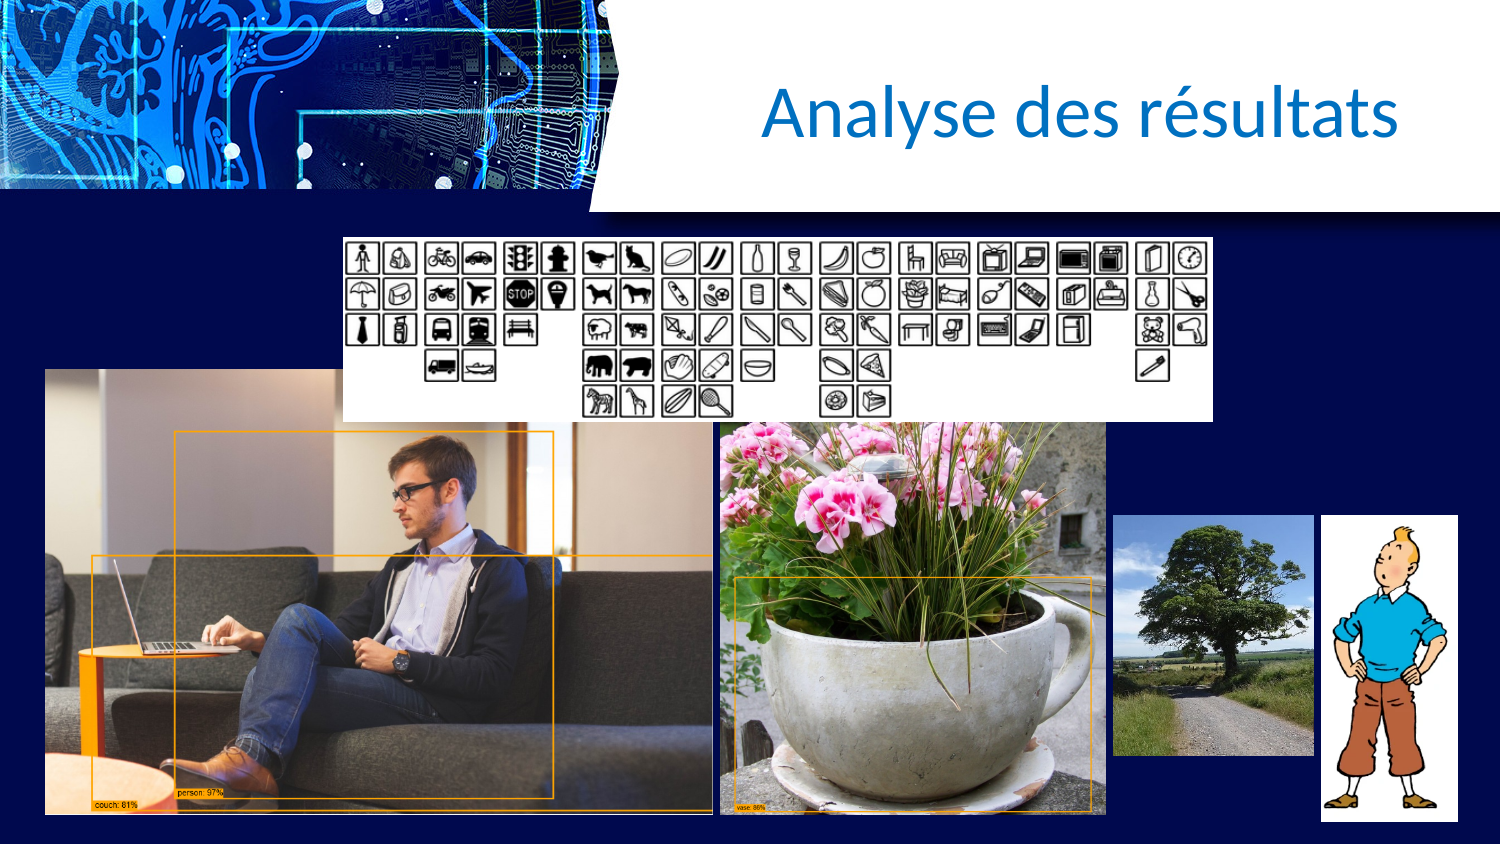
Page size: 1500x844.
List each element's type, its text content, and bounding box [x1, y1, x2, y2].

title Analyse des résultats [87, 44, 1416, 170]
picture [0, 0, 1500, 844]
picture [150, 170, 164, 179]
